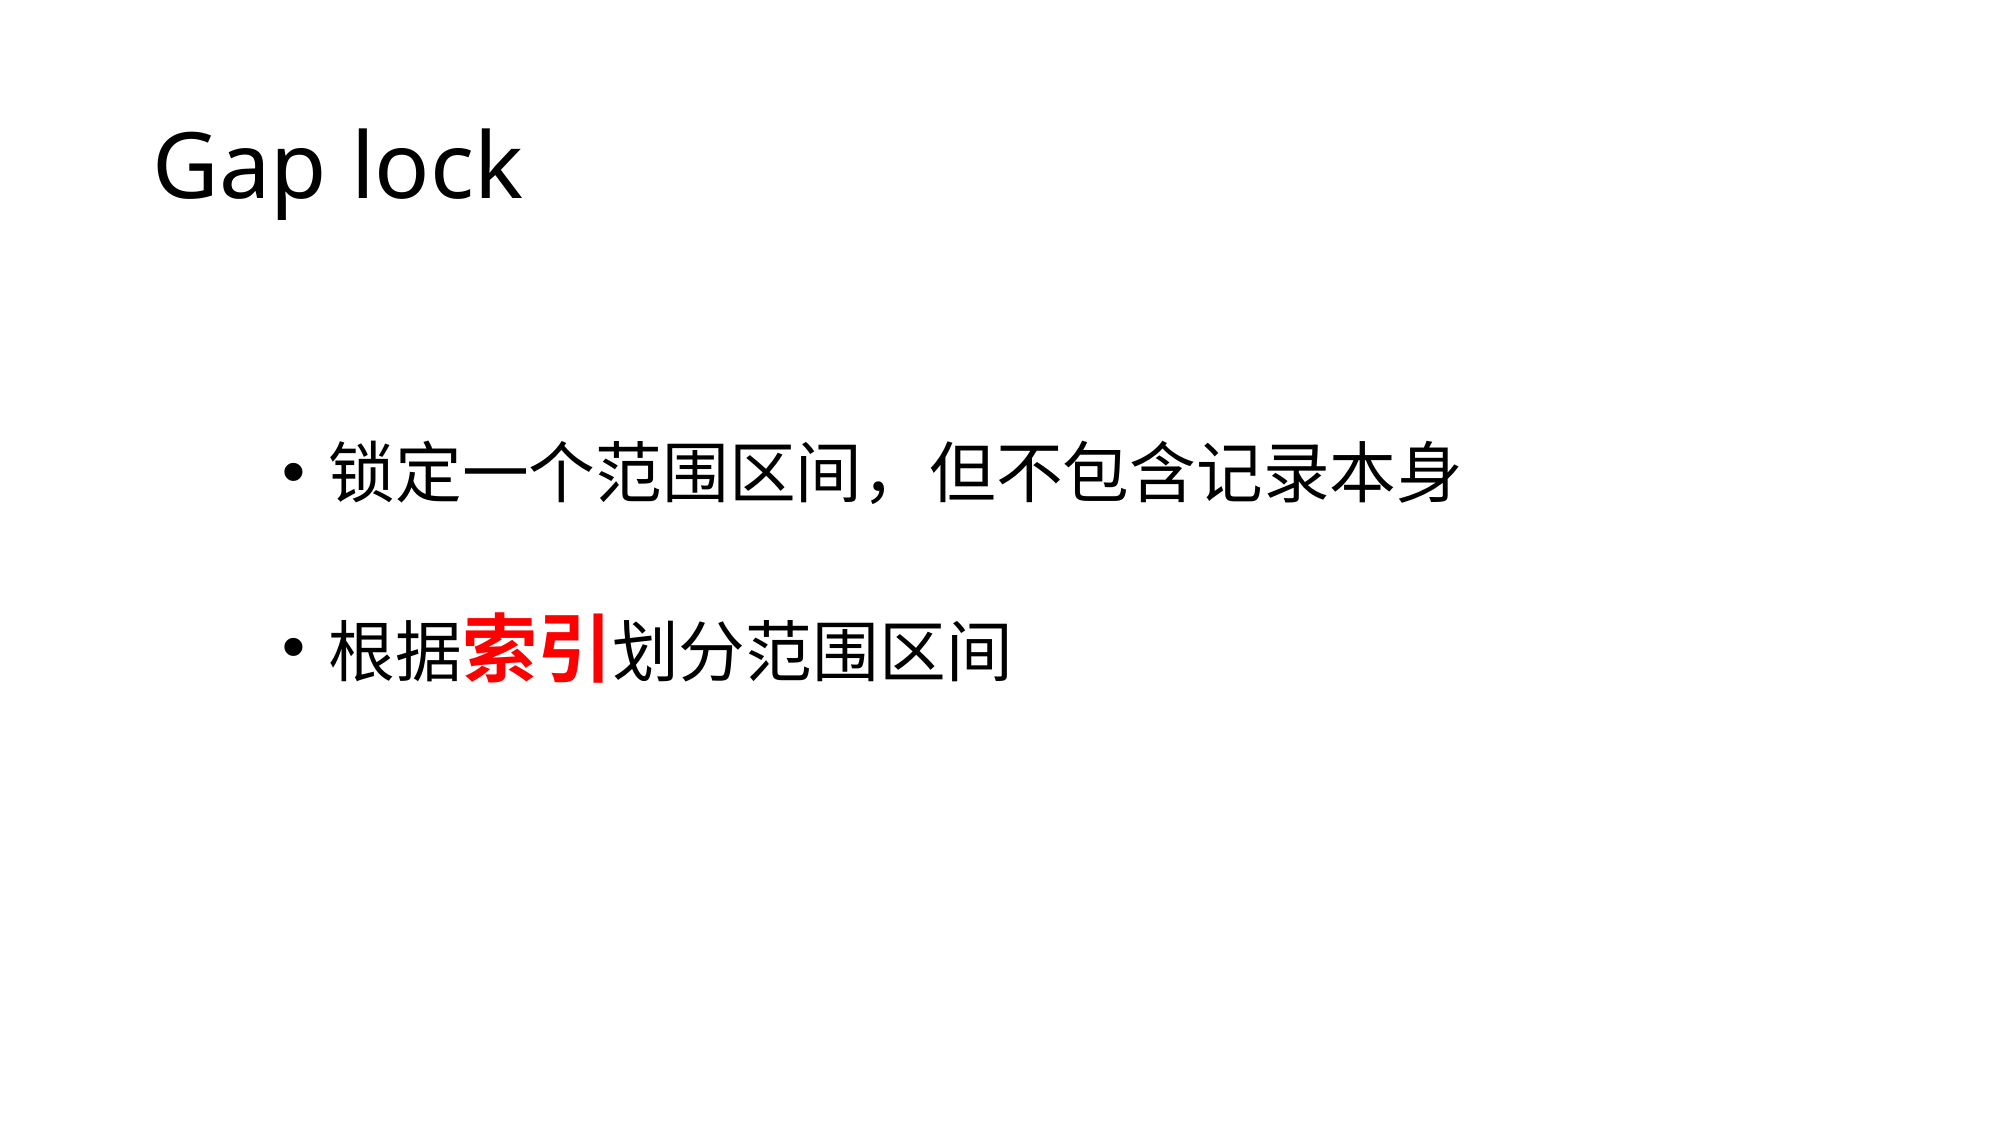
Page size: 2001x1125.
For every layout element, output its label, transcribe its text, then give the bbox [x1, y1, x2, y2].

text_box 锁定一个范围区间，但不包含记录本身 根据索引划分范围区间 [267, 343, 1733, 699]
title Gap lock [137, 59, 1863, 278]
